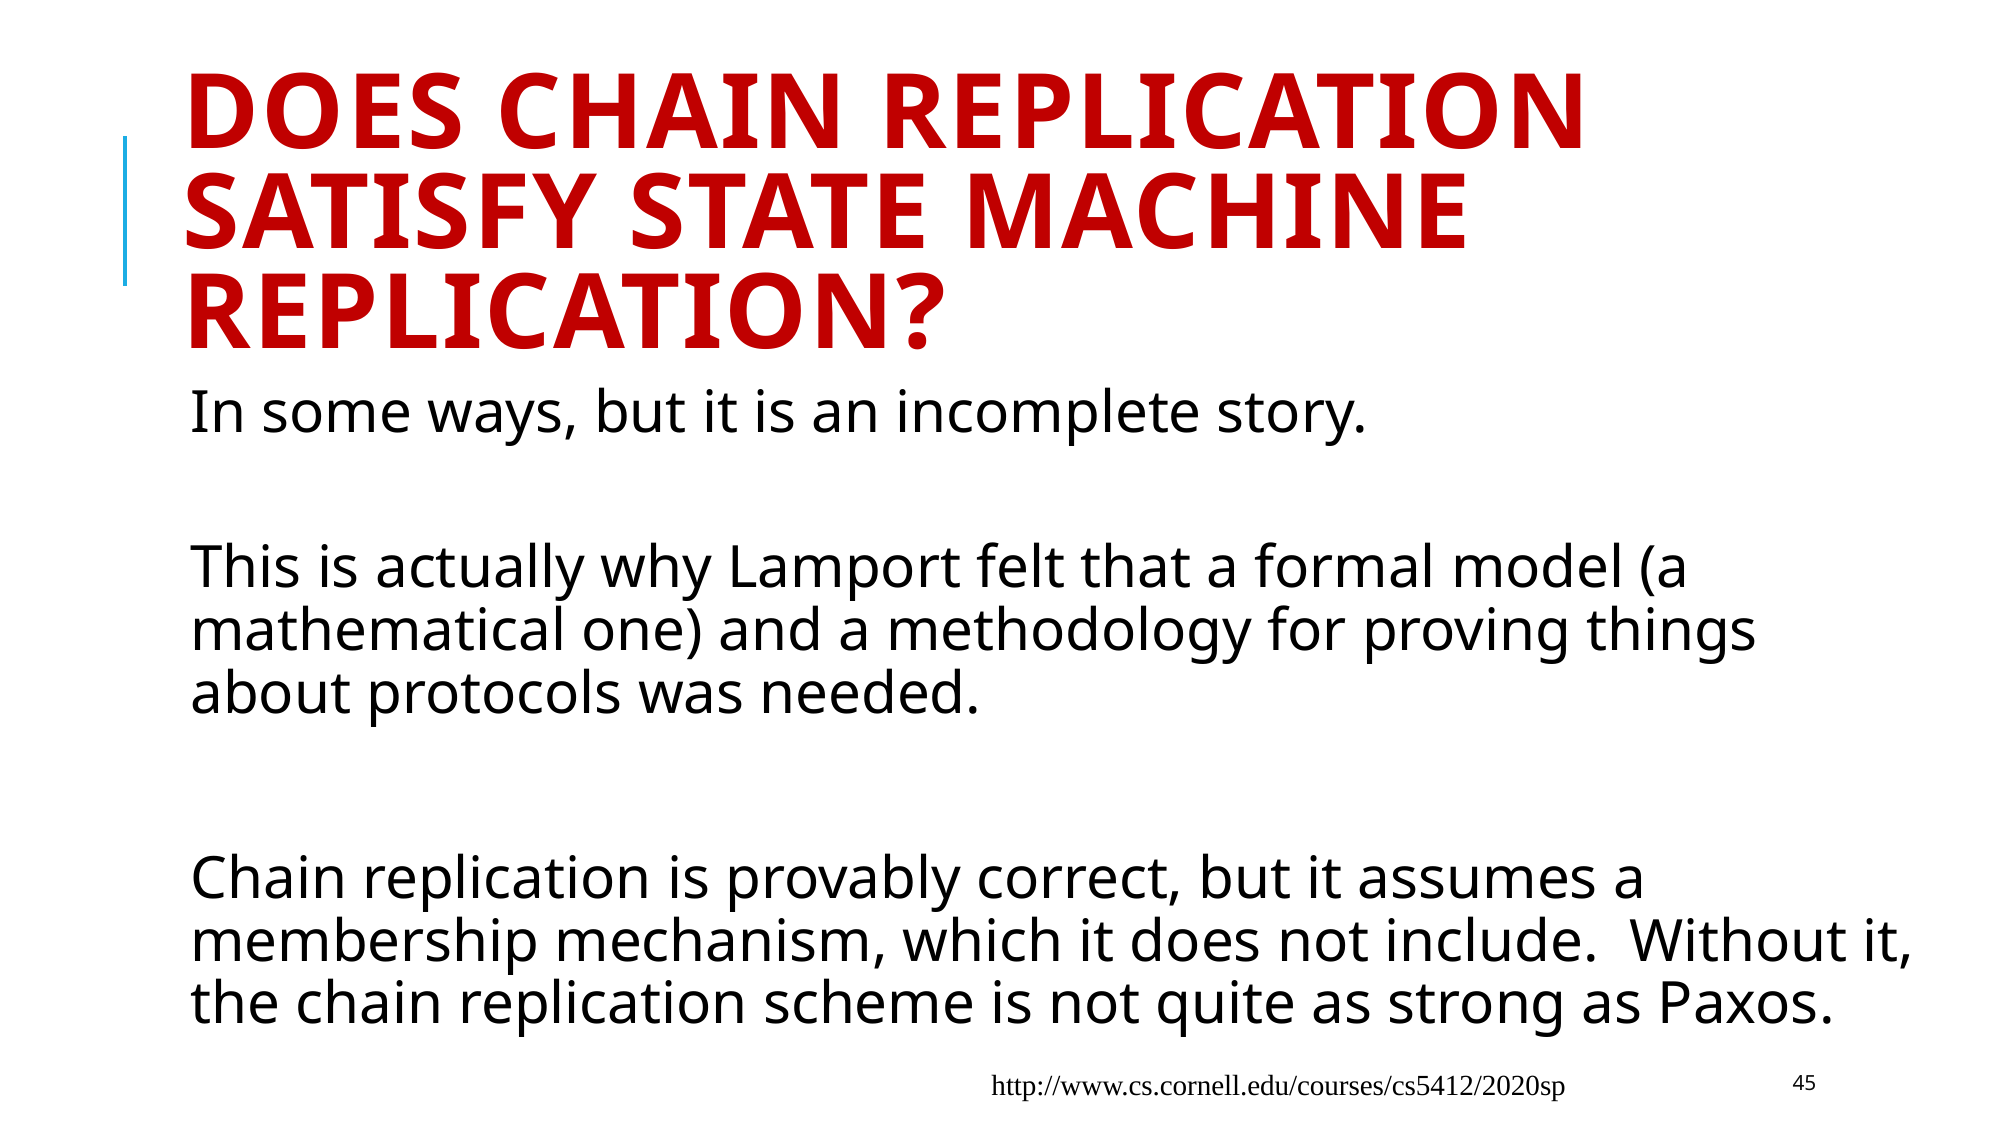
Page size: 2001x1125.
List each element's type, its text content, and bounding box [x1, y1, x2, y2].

list In some ways, but it is an incomplete story. This is actually why Lamport felt that a formal model (a mathematical one) and a methodology for proving things about protocols was needed. Chain replication is provably correct, but it assumes a membership mechanism, which it does not include. Without it, the chain replication scheme is not quite as strong as Paxos. [168, 375, 1938, 1035]
slide_number 45 [1777, 1061, 1938, 1107]
footer http://www.cs.cornell.edu/courses/cs5412/2020sp [794, 1061, 1763, 1107]
title Does chain replication satisfy State machine Replication? [168, 96, 1938, 342]
